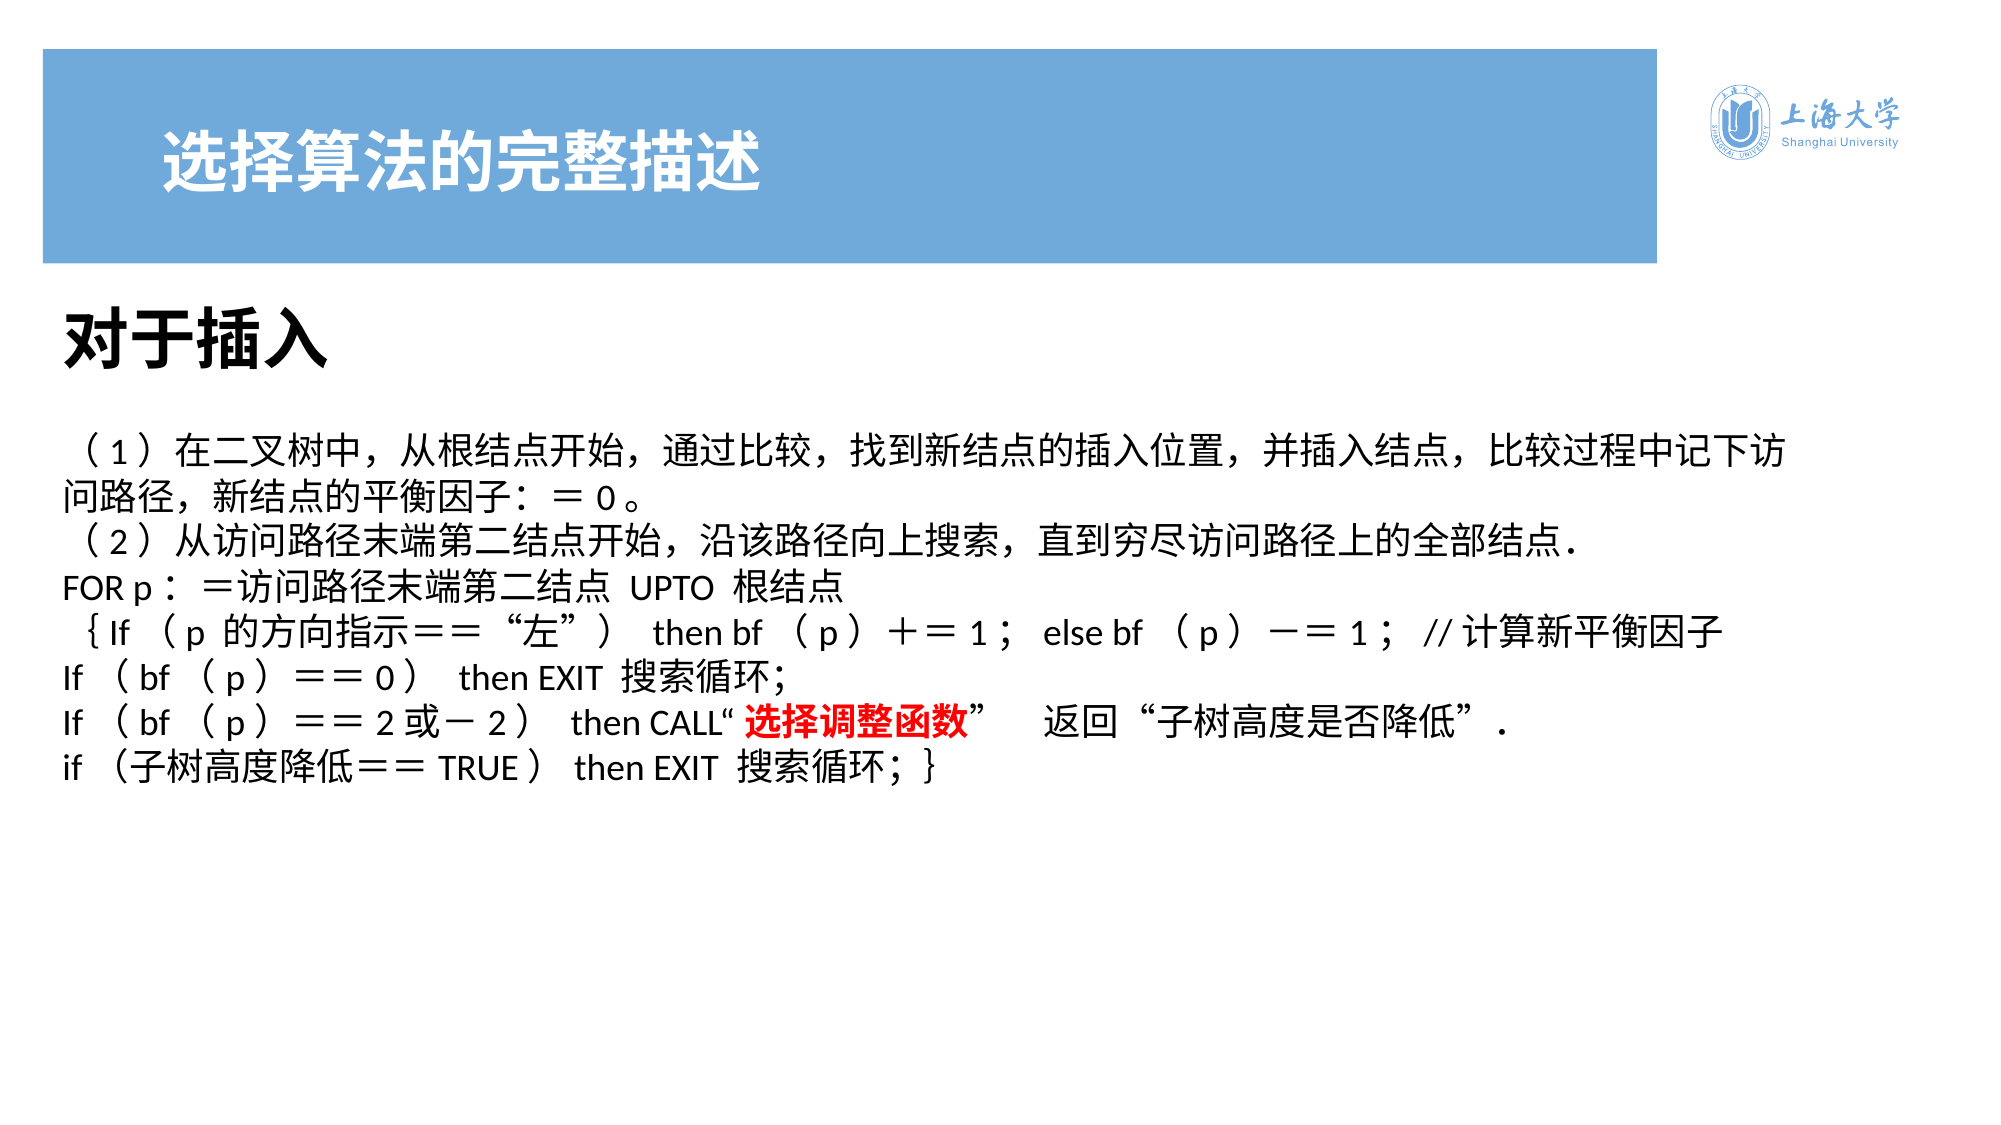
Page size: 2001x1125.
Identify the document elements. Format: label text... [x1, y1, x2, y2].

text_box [1710, 84, 1900, 160]
text_box （1）在二叉树中，从根结点开始，通过比较，找到新结点的插入位置，并插入结点，比较过程中记下访 问路径，新结点的平衡因子：＝0。 （2）从访问路径末端第二结点开始，沿该路径向上搜索，直到穷尽访问路径上的全部结点． FOR p：＝访问路径末端第二结点 UPTO 根结点 ｛If（p 的方向指示＝＝“左”） then bf（p）＋＝1；else bf（p）－＝1；//计算新平衡因子 If（bf（p）＝＝0） then EXIT 搜索循环； If（bf（p）＝＝2或－2） then CALL“选择调整函数”返回“子树高度是否降低”． if（子树高度降低＝＝TRUE）then EXIT 搜索循环；｝ [47, 420, 1900, 886]
text_box [42, 48, 1658, 264]
text_box 选择算法的完整描述 [147, 112, 1624, 288]
text_box 对于插入 [47, 289, 1048, 384]
